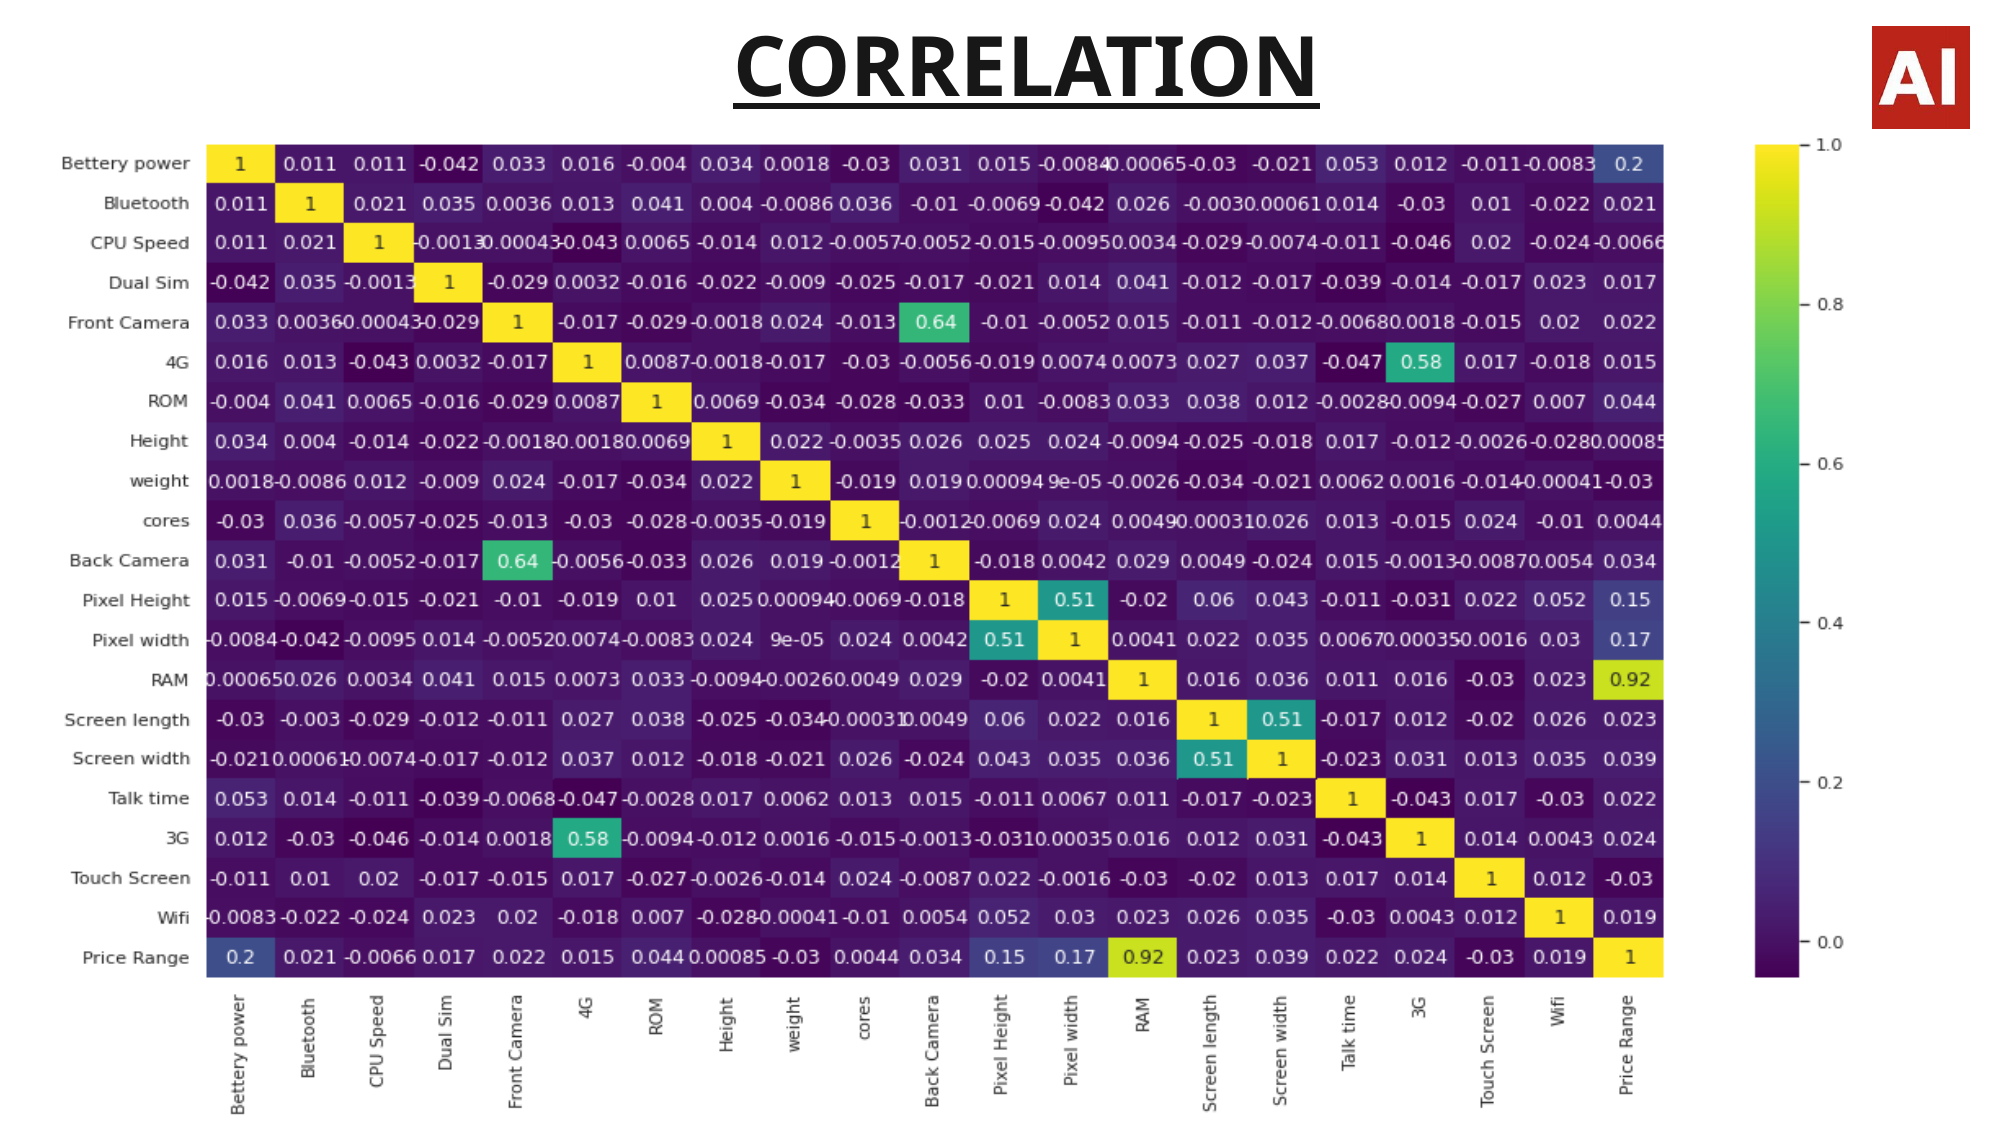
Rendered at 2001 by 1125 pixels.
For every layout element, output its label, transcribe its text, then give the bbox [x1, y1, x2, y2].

picture [1872, 26, 1970, 129]
text_box CORRELATION [526, 5, 1528, 121]
picture [49, 128, 1855, 1125]
